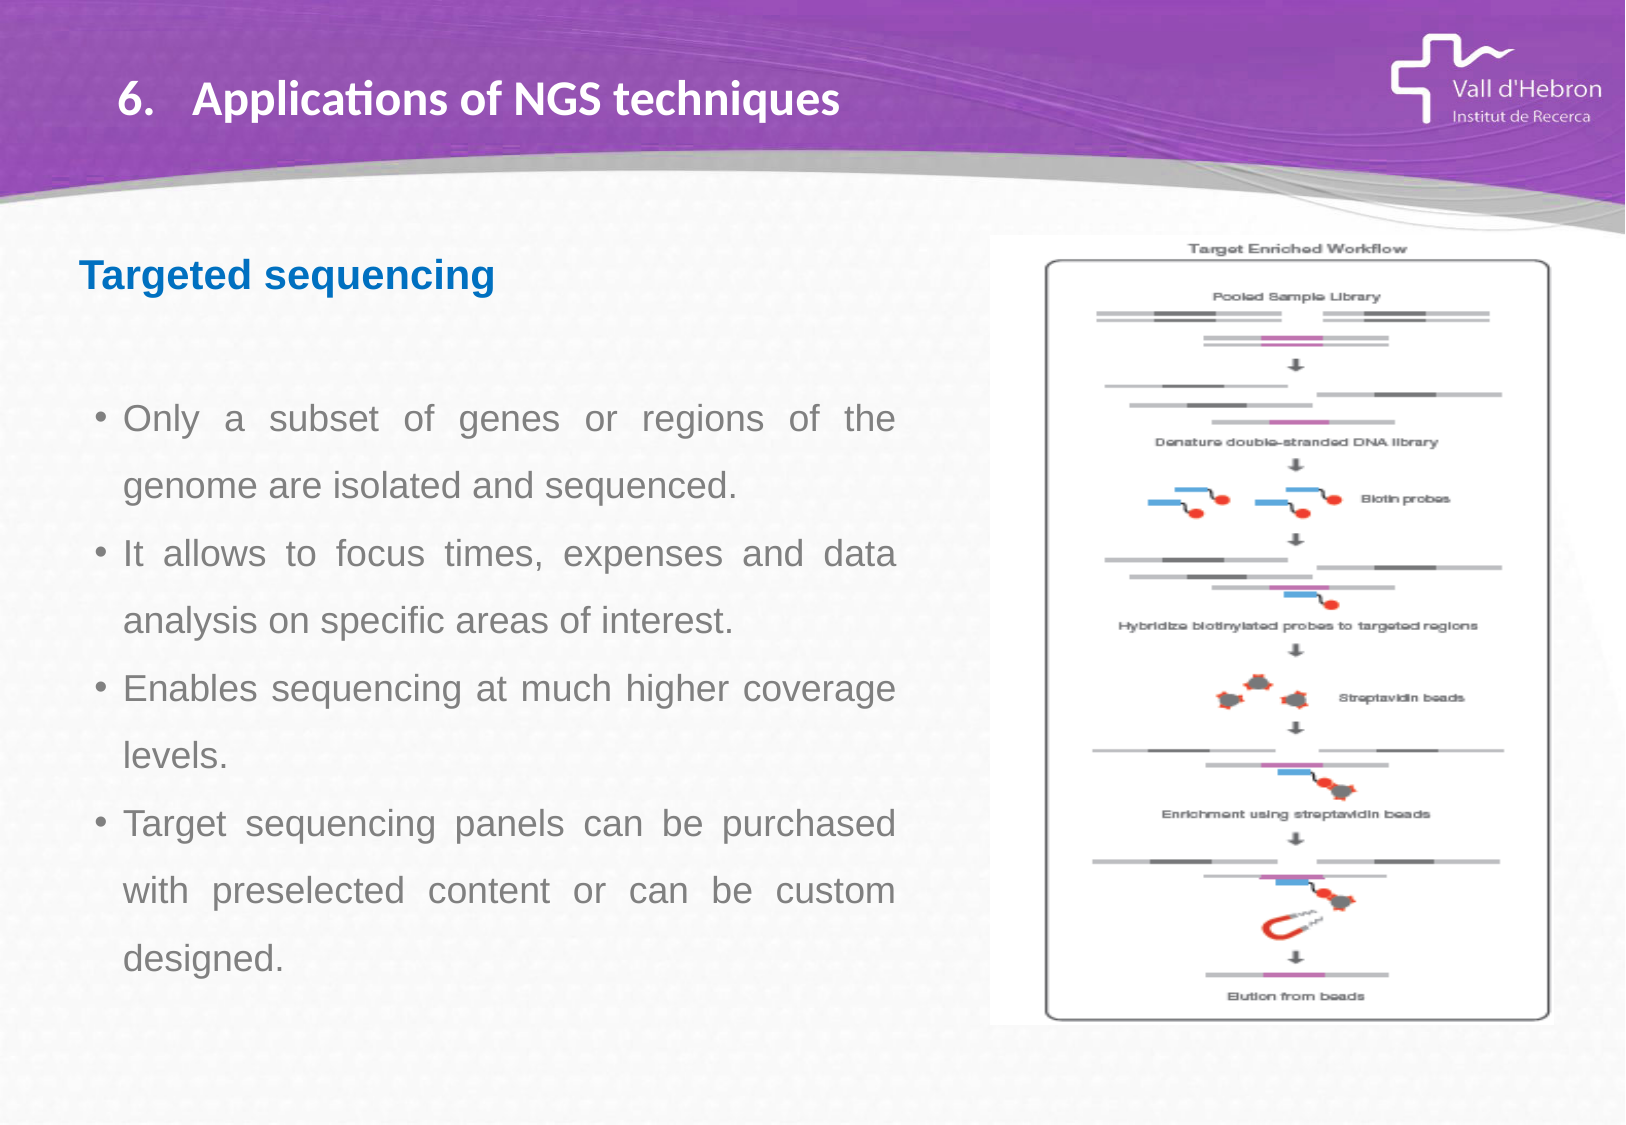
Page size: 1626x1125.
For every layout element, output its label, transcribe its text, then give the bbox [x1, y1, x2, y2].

picture [0, 0, 1625, 1125]
text_box Only a subset of genes or regions of the genome are isolated and sequenced. It allows to focus times, expenses and data analysis on specific areas of interest. Enables sequencing at much higher coverage levels. Target sequencing panels can be purchased with preselected content or can be custom designed. [79, 363, 912, 987]
text_box Targeted sequencing [64, 240, 807, 305]
text_box Applications of NGS techniques [102, 28, 856, 133]
